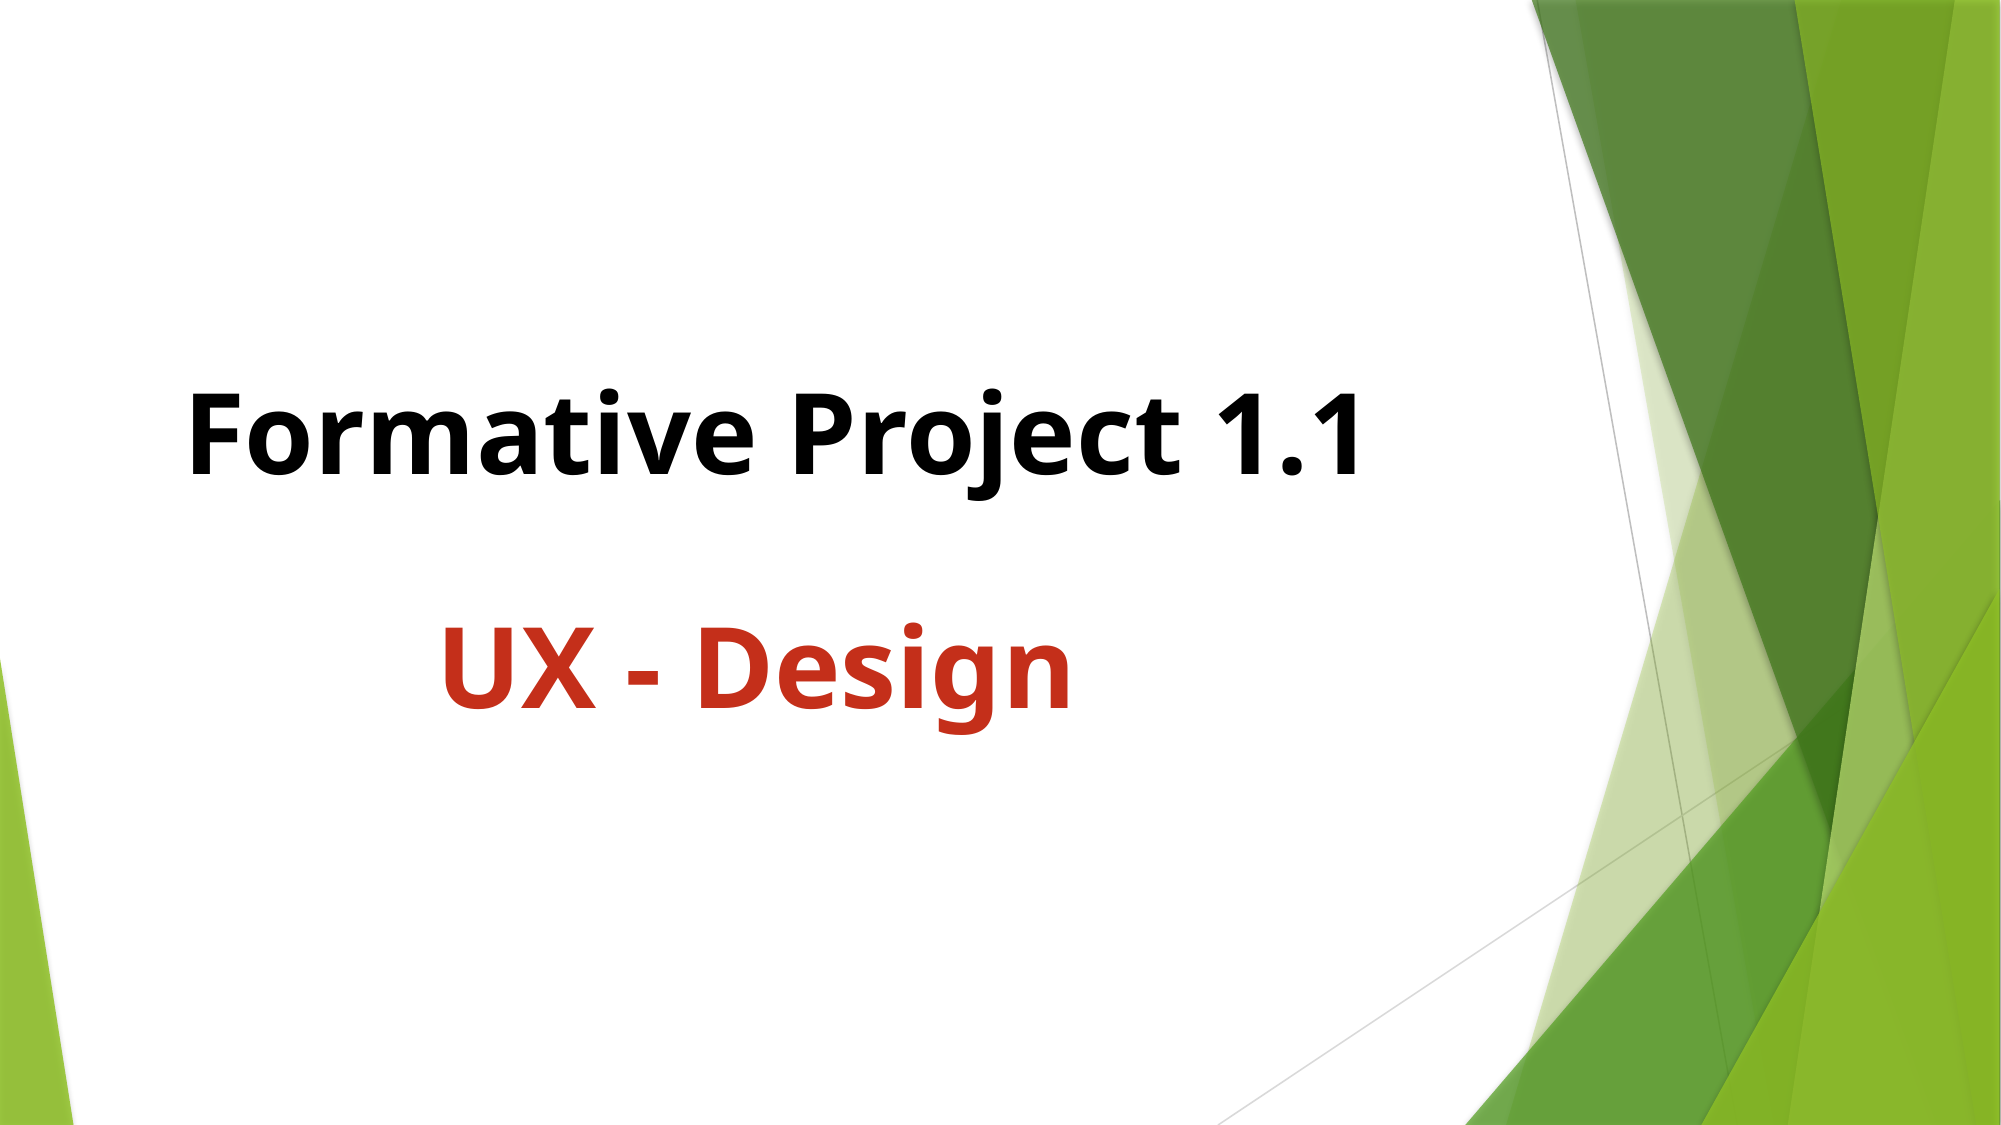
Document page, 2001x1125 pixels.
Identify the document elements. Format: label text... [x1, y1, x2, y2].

text_box Formative Project 1.1 [168, 354, 1389, 505]
text_box UX - Design [421, 588, 1092, 739]
